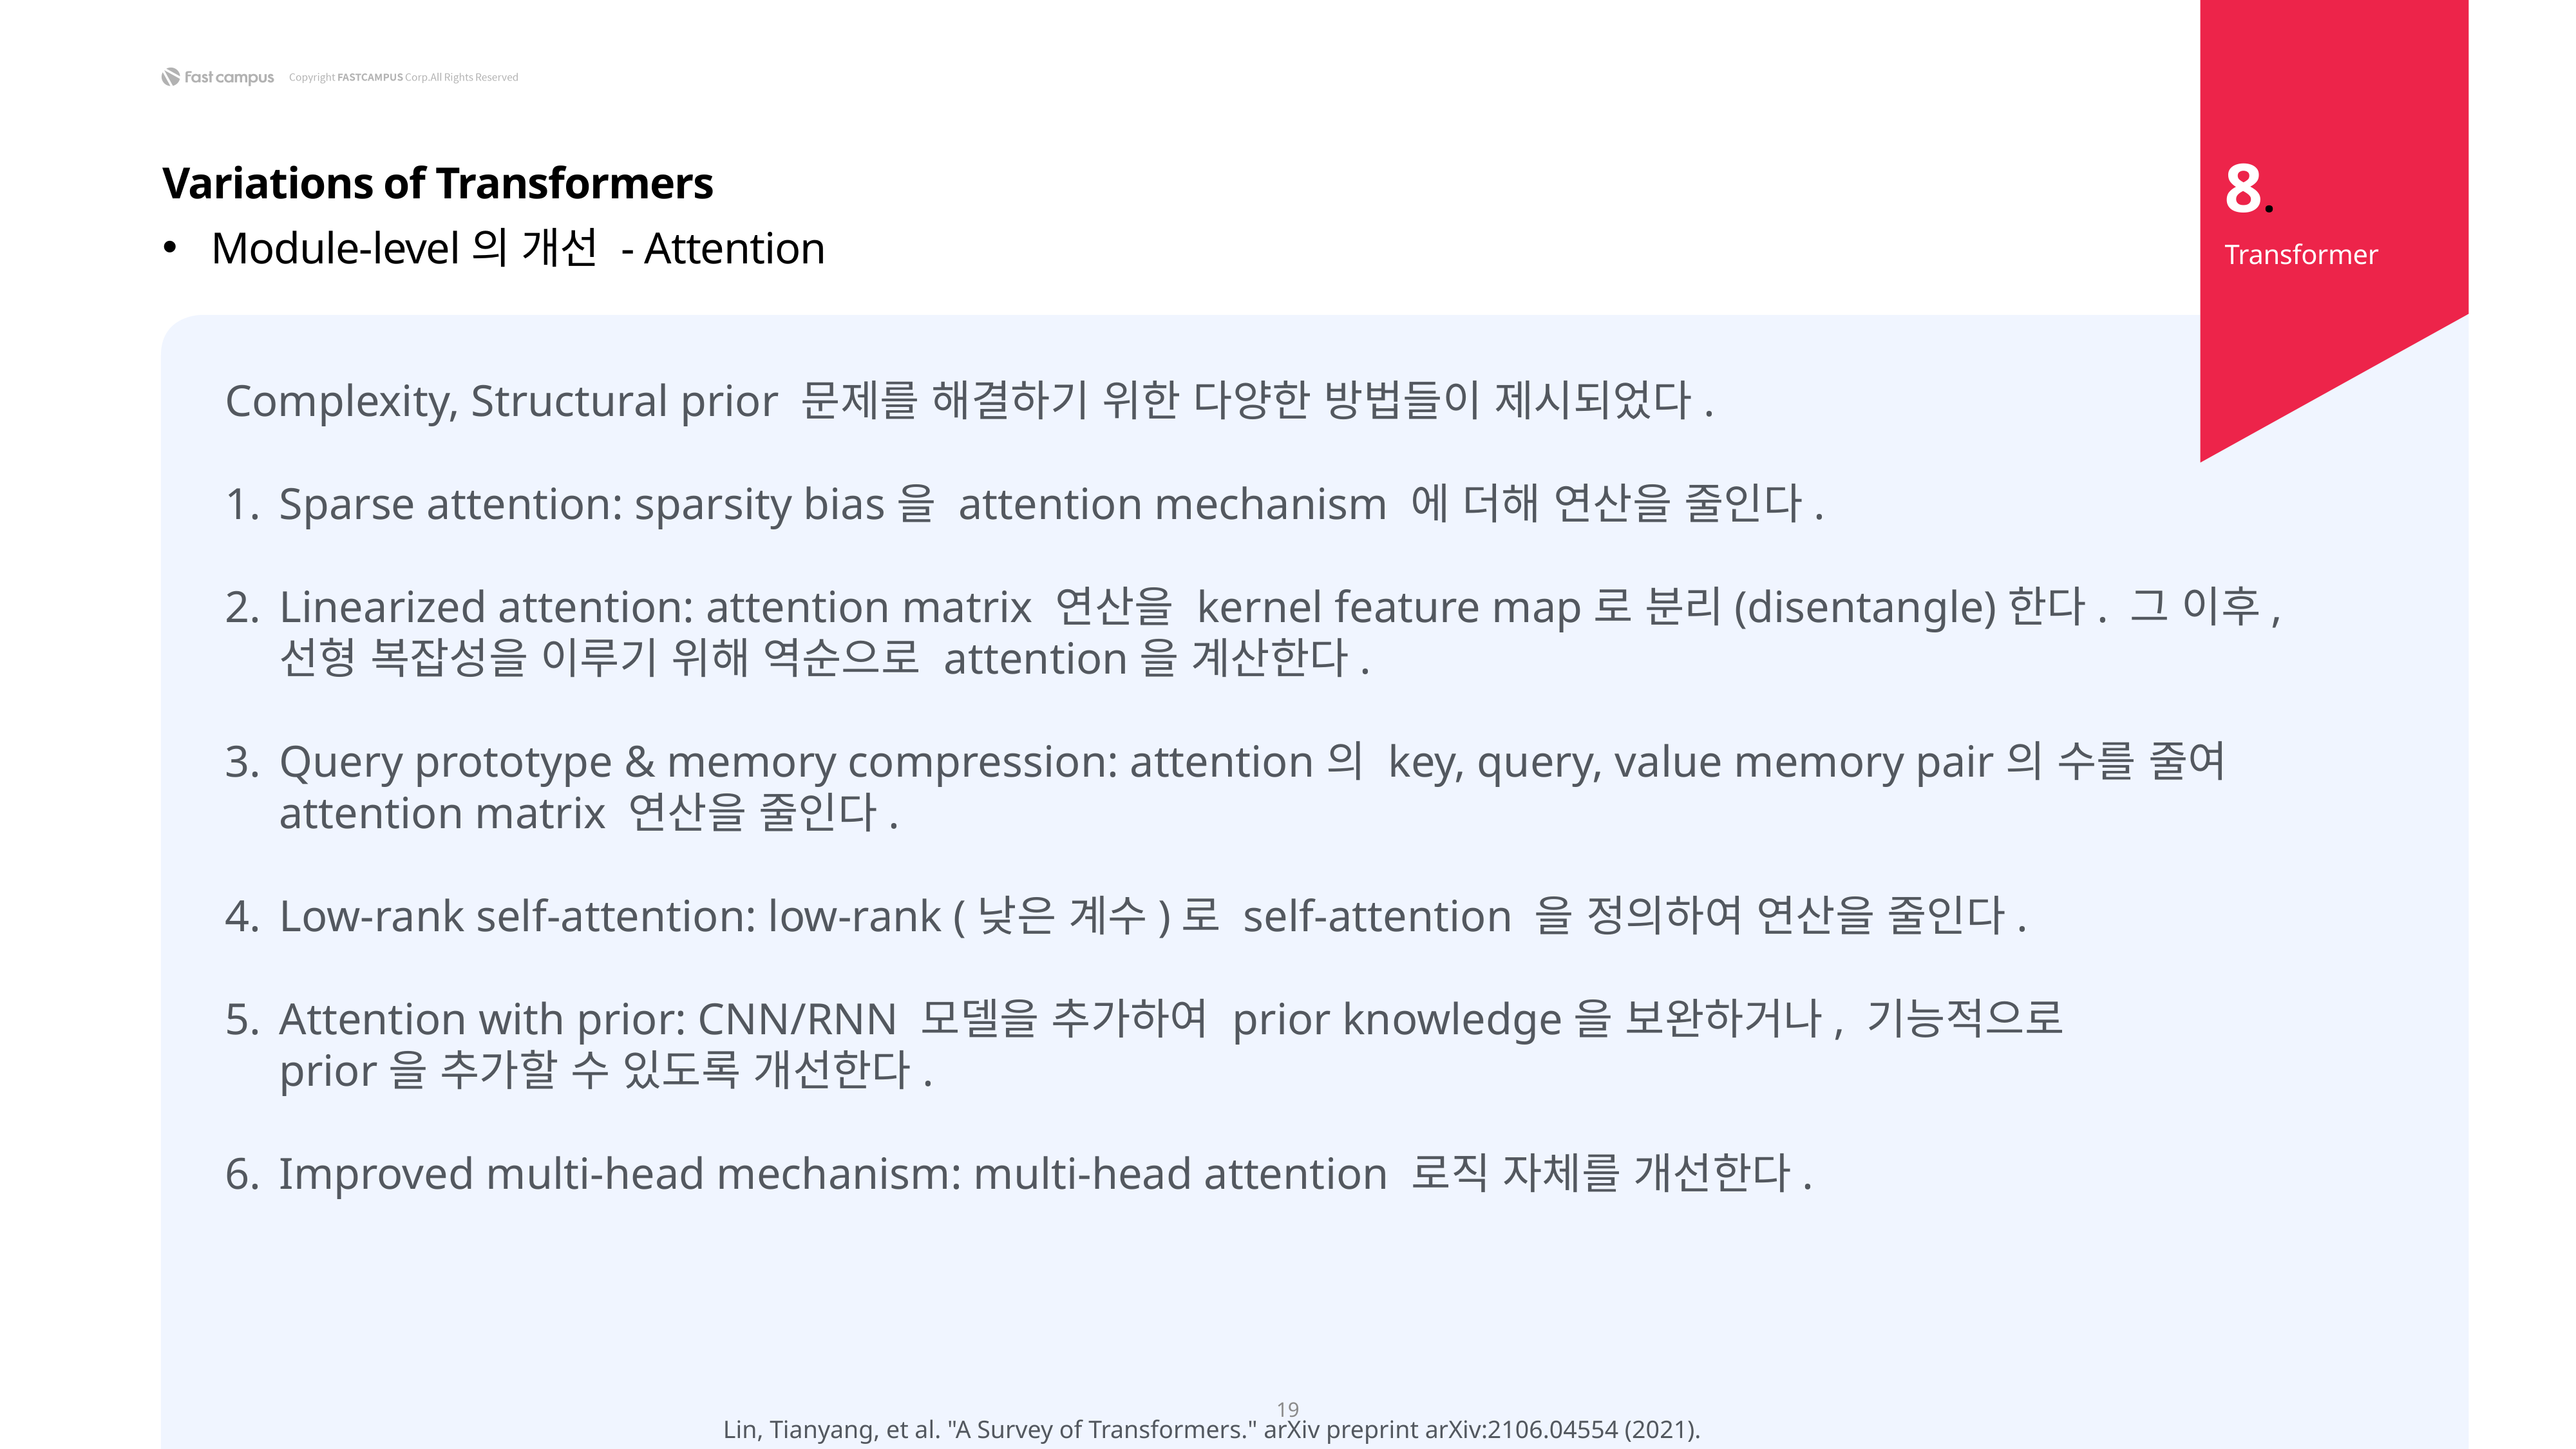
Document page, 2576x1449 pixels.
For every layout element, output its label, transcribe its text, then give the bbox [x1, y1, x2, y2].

text_box Variations of Transformers Module-level의 개선 - Attention [160, 154, 1904, 274]
text_box Transformer [2200, 232, 2469, 276]
text_box Complexity, Structural prior 문제를 해결하기 위한 다양한 방법들이 제시되었다. Sparse attention: sparsity bias을 attention mechanism 에 더해 연산을 줄인다. Linearized attention: attention matrix 연산을 kernel feature map로 분리(disentangle)한다. 그 이후, 선형 복잡성을 이루기 위해 역순으로 attention을 계산한다. Query prototype & memory compression: attention의 key, query, value memory pair의 수를 줄여 attention matrix 연산을 줄인다. Low-rank self-attention: low-rank (낮은 계수)로 self-attention 을 정의하여 연산을 줄인다. Attention with prior: CNN/RNN 모델을 추가하여 prior knowledge을 보완하거나, 기능적으로 prior을 추가할 수 있도록 개선한다. Improved multi-head mechanism: multi-head attention 로직 자체를 개선한다. [215, 368, 2388, 1305]
text_box 8. [2200, 148, 2469, 232]
picture [0, 0, 2576, 1449]
text_box Lin, Tianyang, et al. "A Survey of Transformers." arXiv preprint arXiv:2106.04554 (2021). [714, 1409, 1712, 1448]
slide_number 19 [998, 1372, 1578, 1409]
